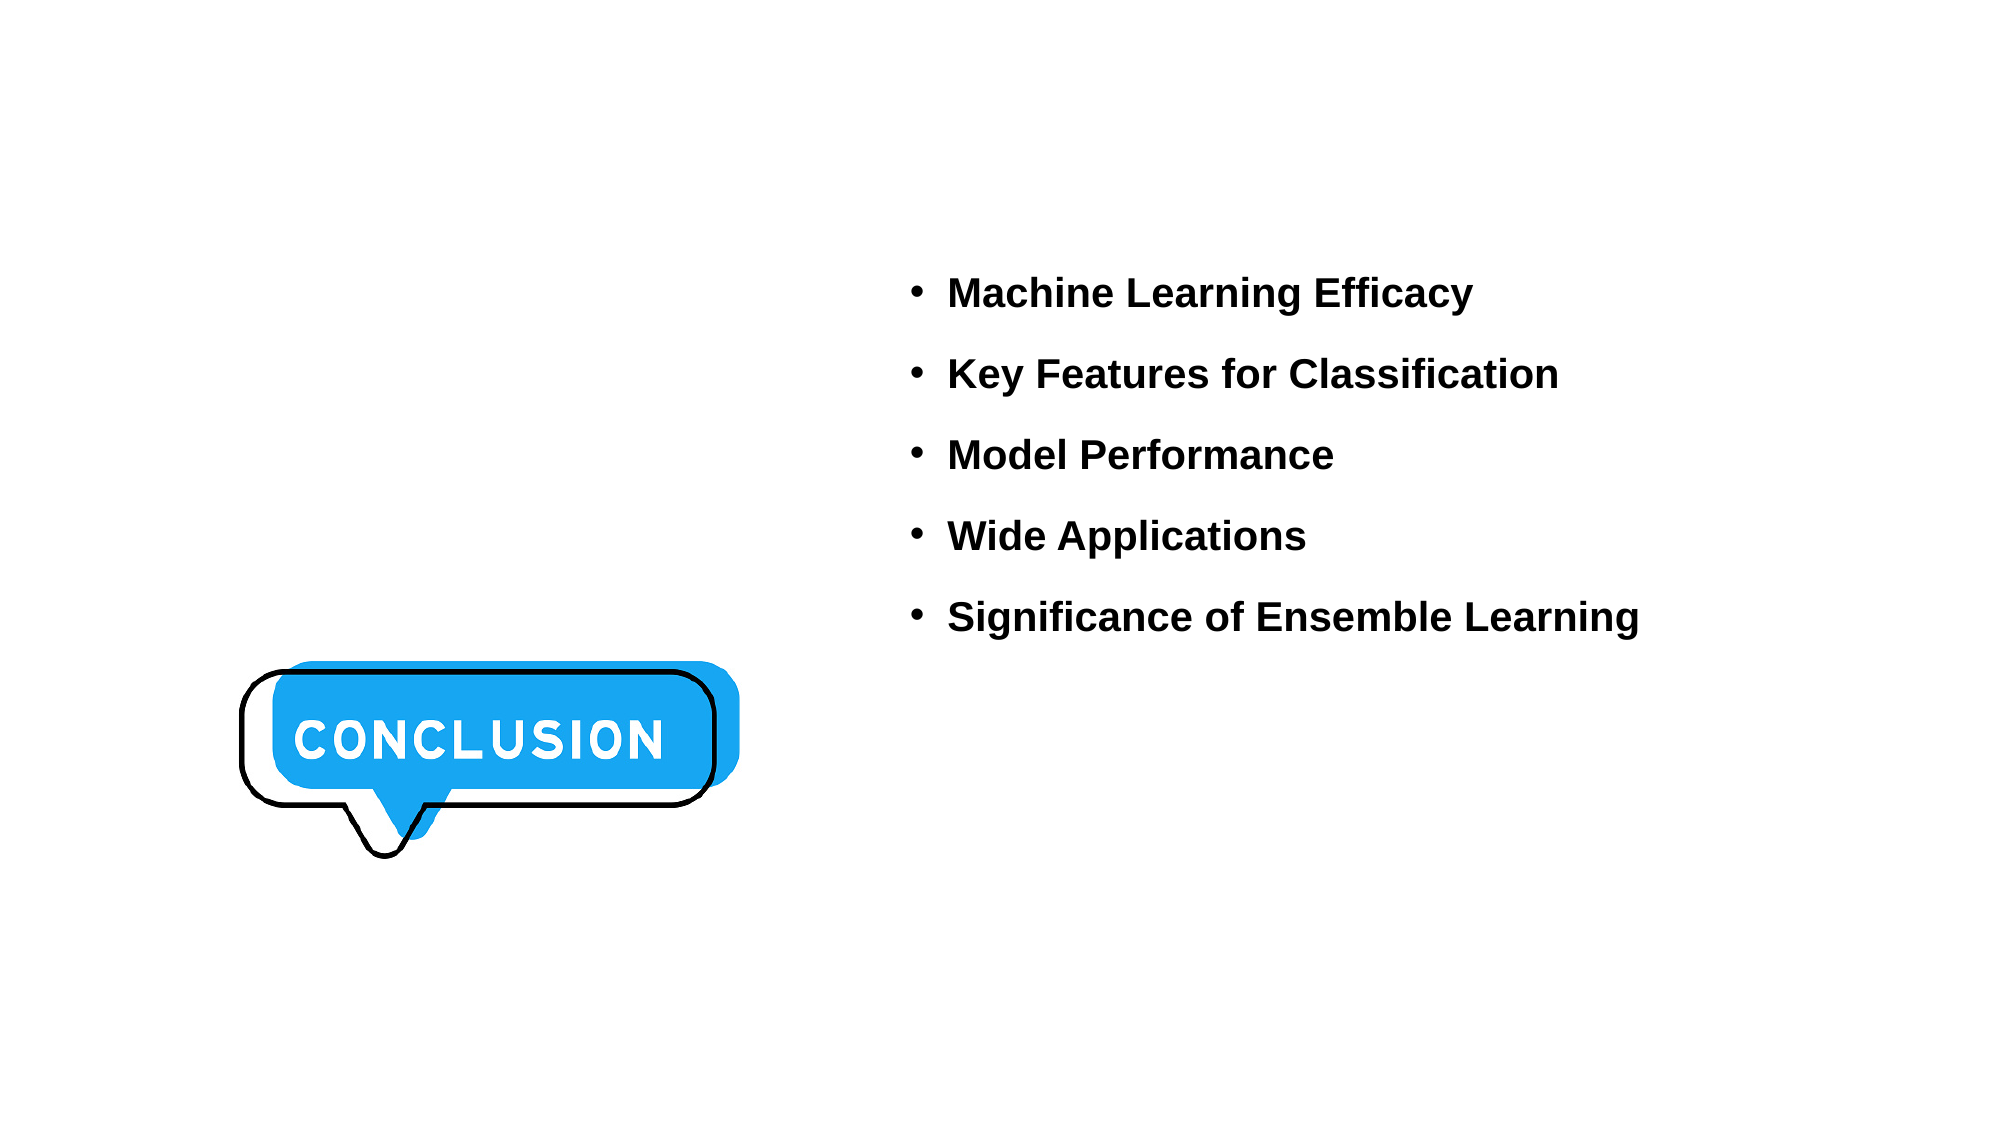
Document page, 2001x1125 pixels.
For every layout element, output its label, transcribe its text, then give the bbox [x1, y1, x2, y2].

picture [202, 630, 776, 889]
list Machine Learning Efficacy Key Features for Classification Model Performance Wide Applications Significance of Ensemble Learning [894, 248, 1734, 955]
